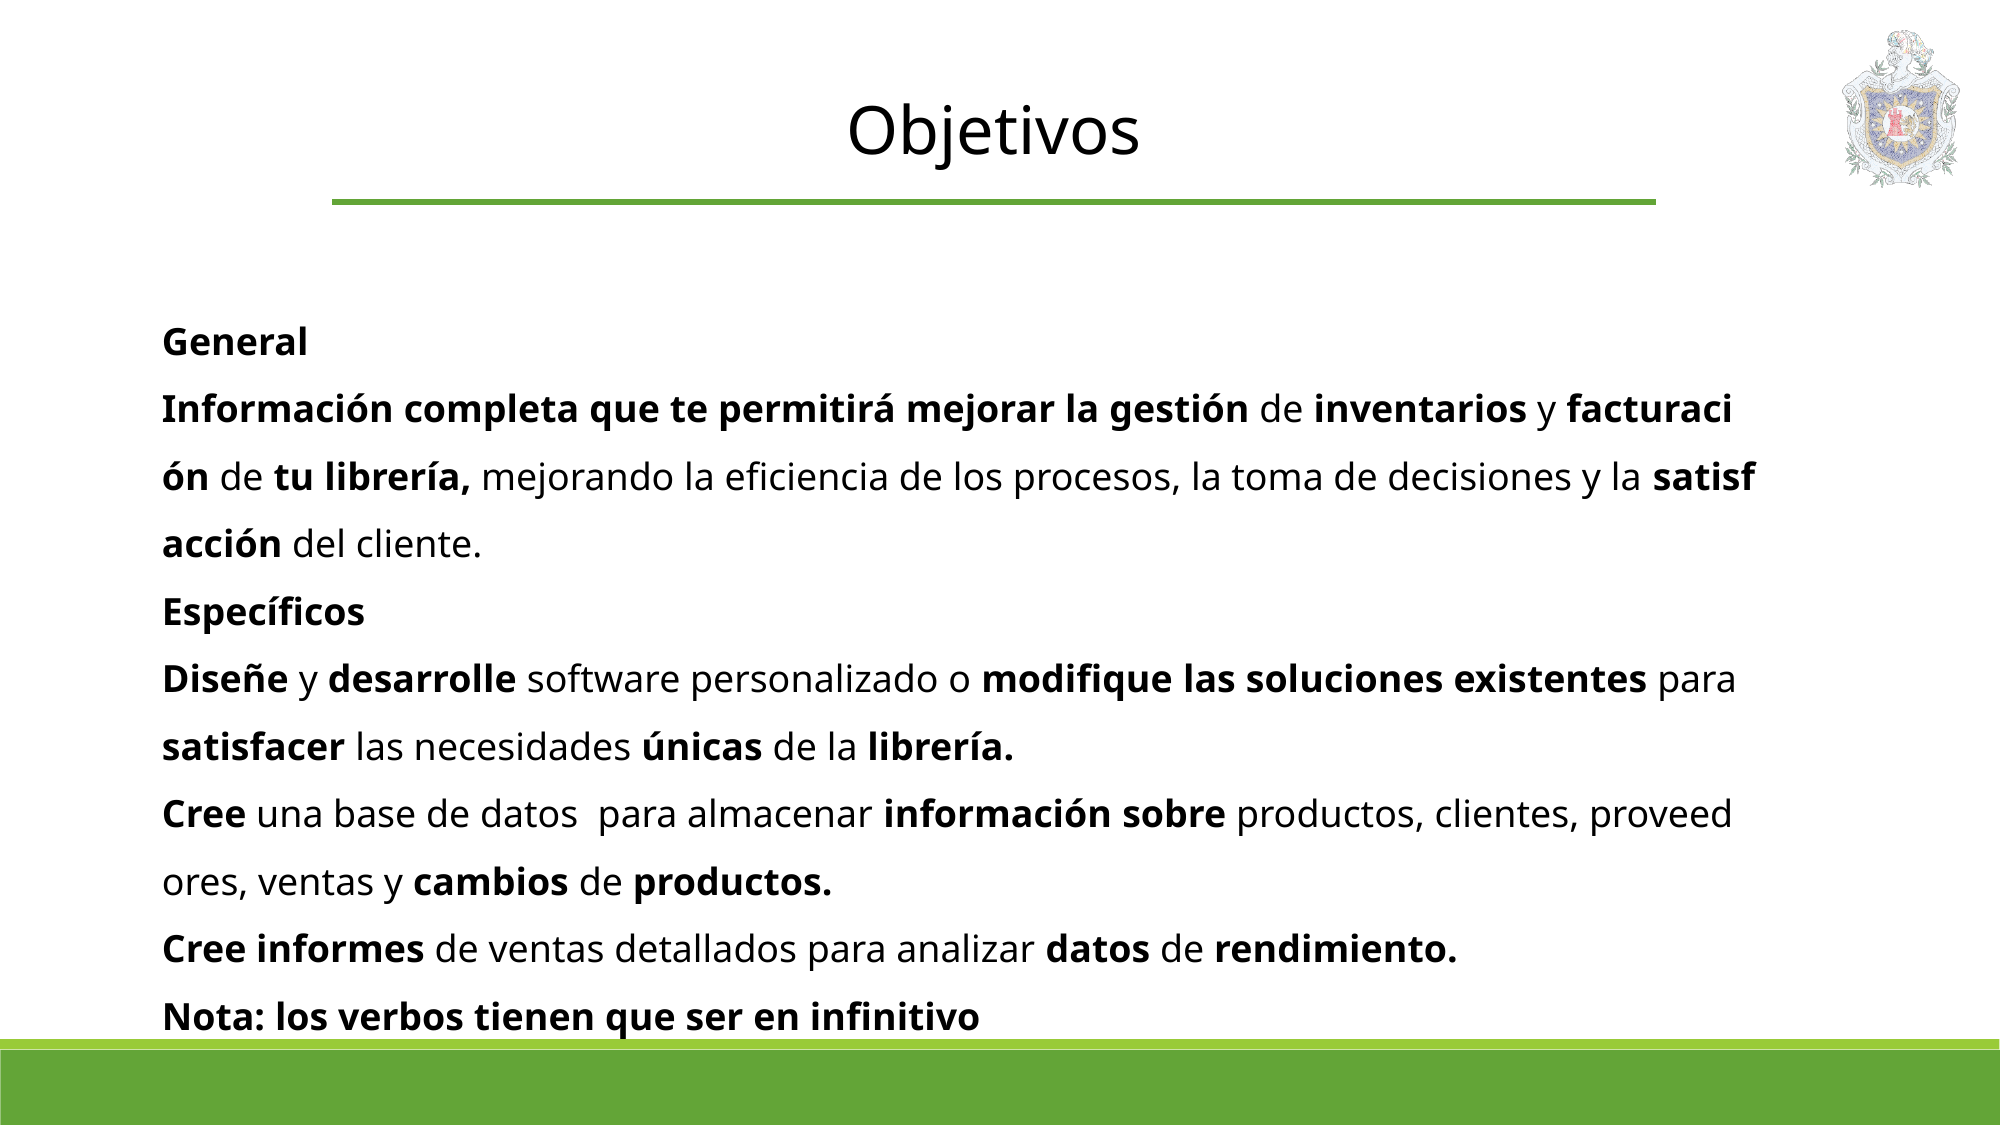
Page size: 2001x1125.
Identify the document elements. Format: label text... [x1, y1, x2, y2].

picture [1829, 14, 1976, 203]
text_box Objetivos [730, 80, 1258, 175]
text_box General Información completa que te permitirá mejorar la gestión de inventarios y facturación de tu librería, mejorando la eficiencia de los procesos, la toma de decisiones y la satisfacción del cliente. Específicos Diseñe y desarrolle software personalizado o modifique las soluciones existentes para satisfacer las necesidades únicas de la librería. Cree una base de datos para almacenar información sobre productos, clientes, proveedores, ventas y cambios de productos. Cree informes de ventas detallados para analizar datos de rendimiento. Nota: los verbos tienen que ser en infinitivo [147, 288, 1772, 1113]
